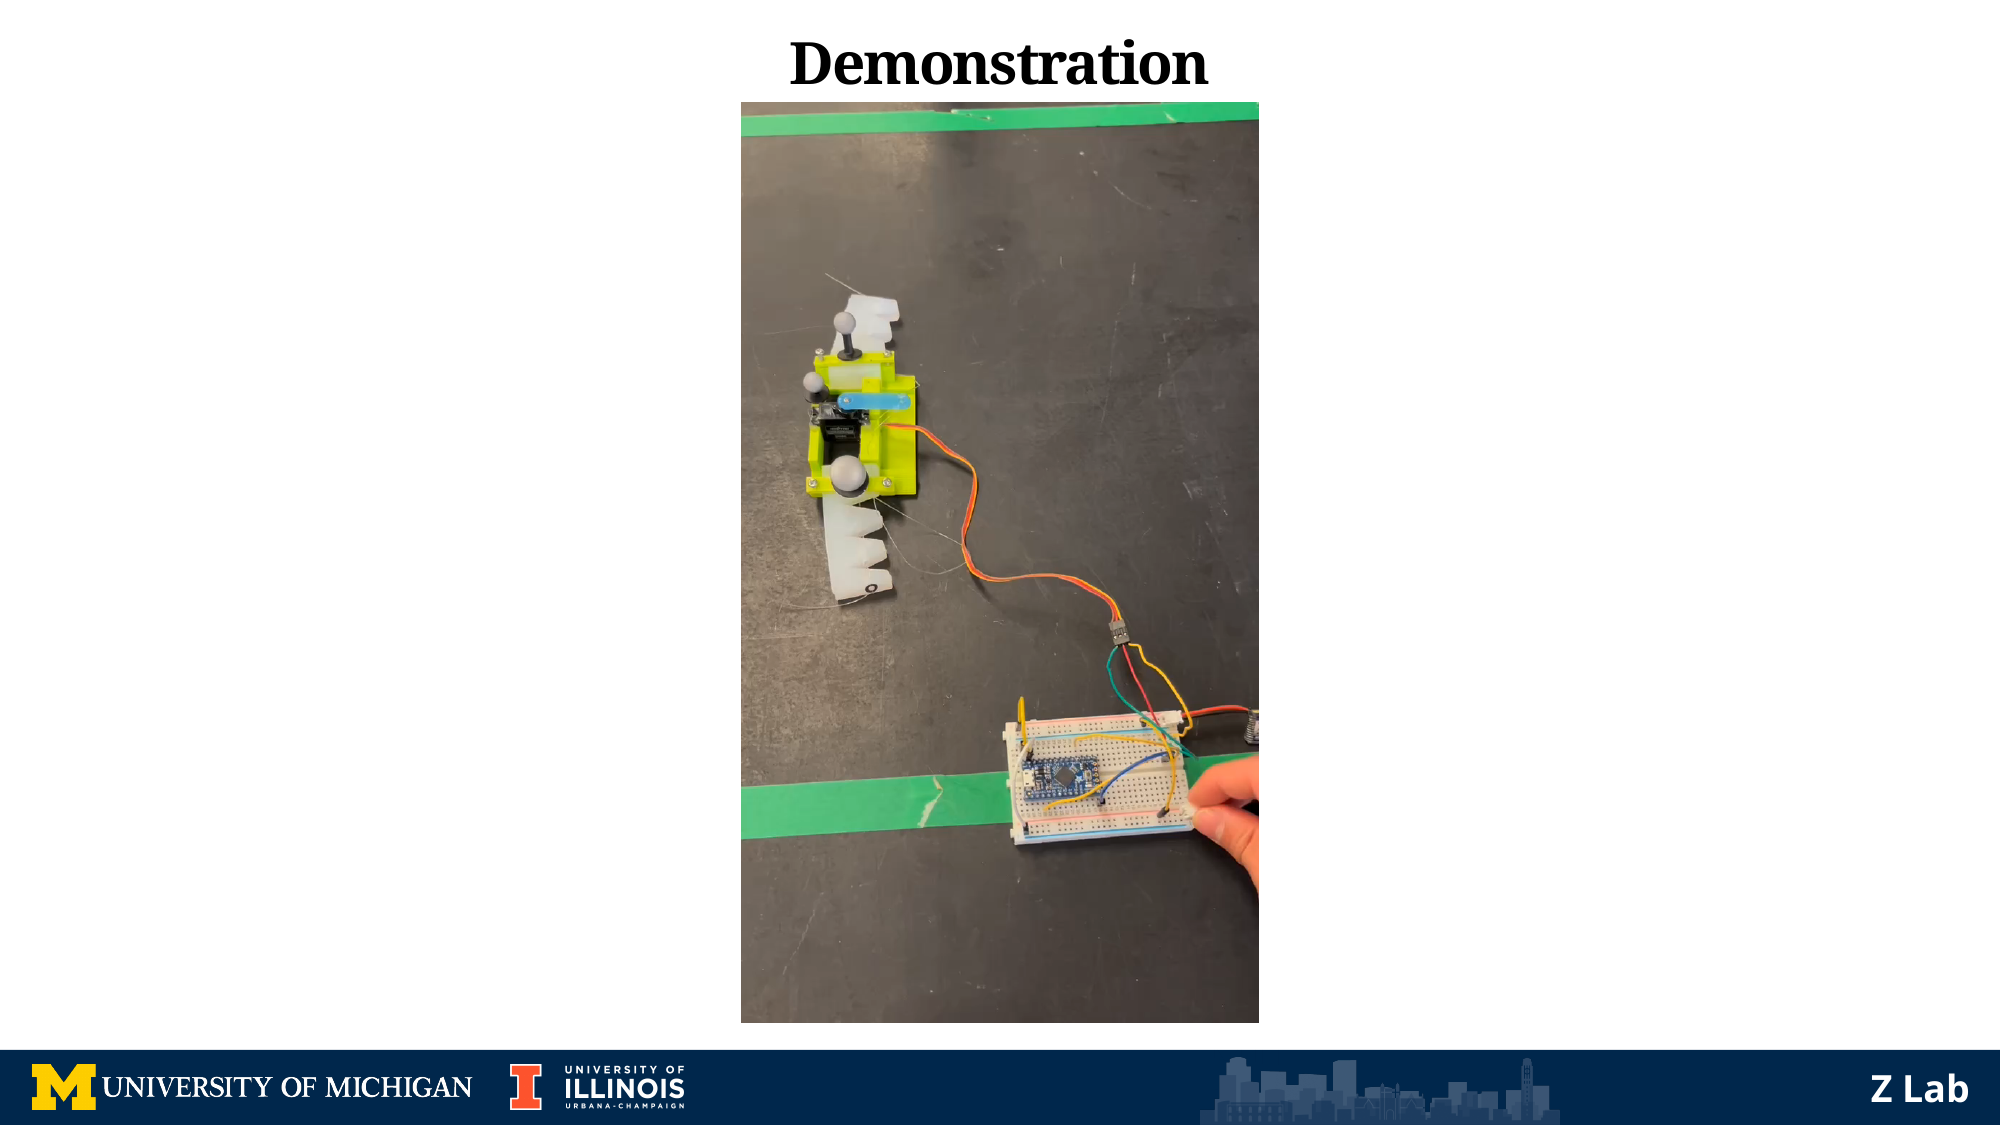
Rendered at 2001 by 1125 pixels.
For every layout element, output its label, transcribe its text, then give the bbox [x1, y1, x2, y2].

picture [1200, 1049, 1560, 1125]
title Demonstration [0, 1, 2000, 122]
picture [30, 1064, 474, 1110]
picture [510, 1064, 684, 1110]
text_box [740, 100, 1260, 1024]
